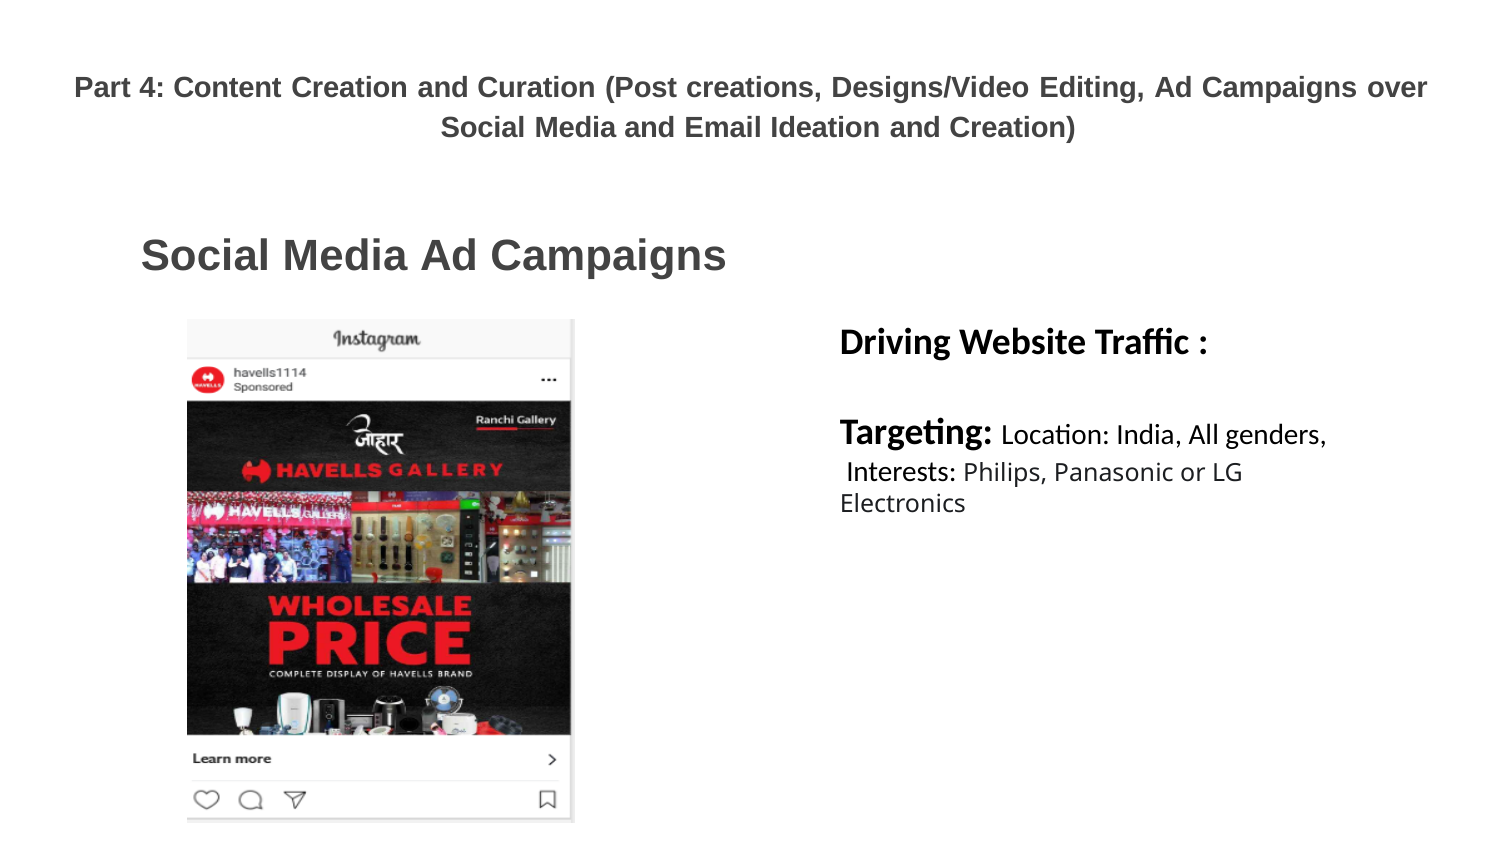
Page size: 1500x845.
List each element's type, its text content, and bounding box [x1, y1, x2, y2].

title Part 4: Content Creation and Curation (Post creations, Designs/Video Editing, Ad Campaigns over Social Media and Email Ideation and Creation) [68, 61, 1432, 205]
picture [187, 318, 576, 823]
text_box Driving Website Traffic : Targeting: Location: India, All genders, Interests: Philips, Panasonic or LG Electronics [824, 309, 1363, 605]
text_box Social Media Ad Campaigns [138, 224, 729, 280]
